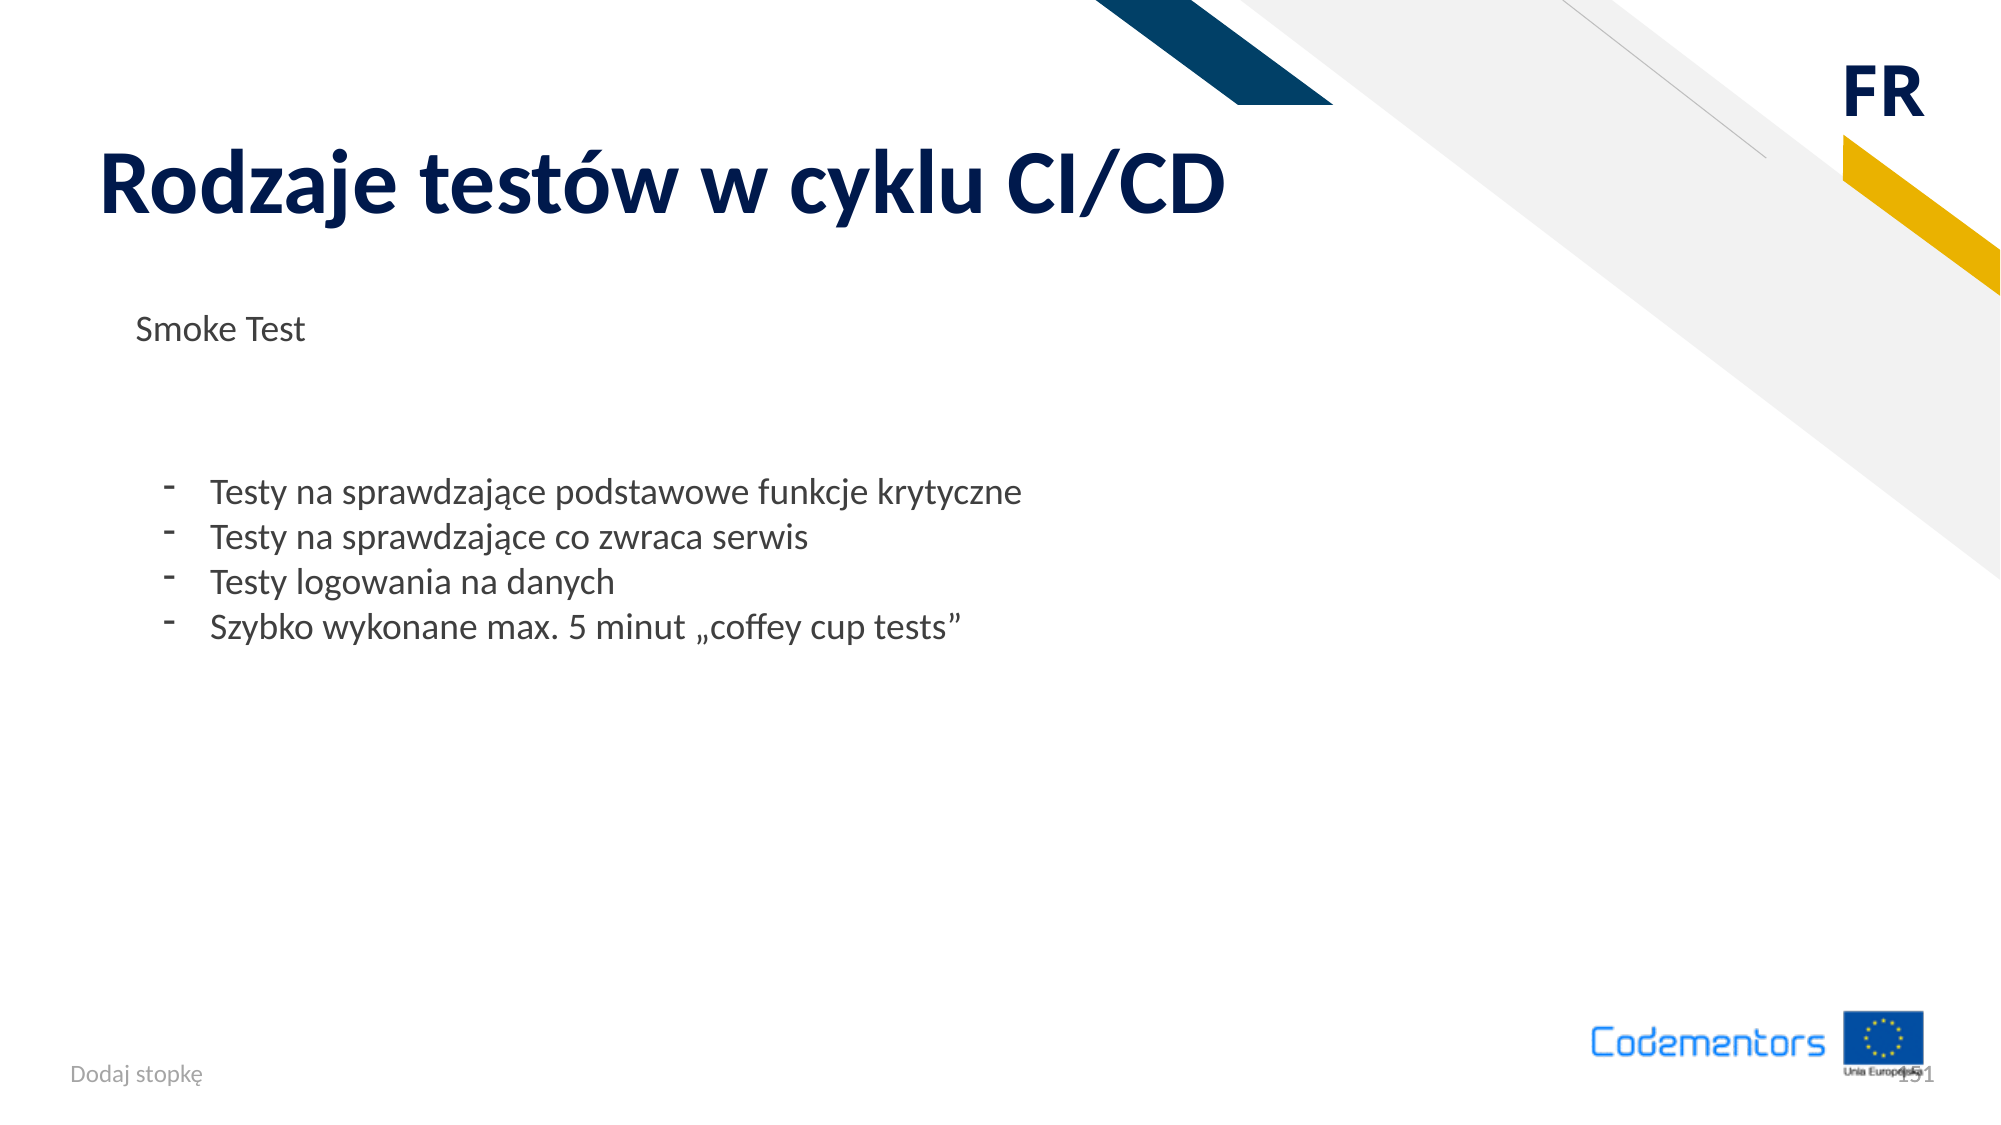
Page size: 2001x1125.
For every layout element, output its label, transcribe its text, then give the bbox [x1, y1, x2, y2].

text_box Testy na sprawdzające podstawowe funkcje krytyczne Testy na sprawdzające co zwraca serwis Testy logowania na danych Szybko wykonane max. 5 minut „coffey cup tests” [148, 459, 1565, 655]
footer Dodaj stopkę [55, 1042, 731, 1103]
text_box Smoke Test [120, 296, 776, 357]
text_box 151 [1828, 1042, 1950, 1103]
picture [1591, 994, 1941, 1095]
title Rodzaje testów w cyklu CI/CD [85, 34, 1453, 234]
